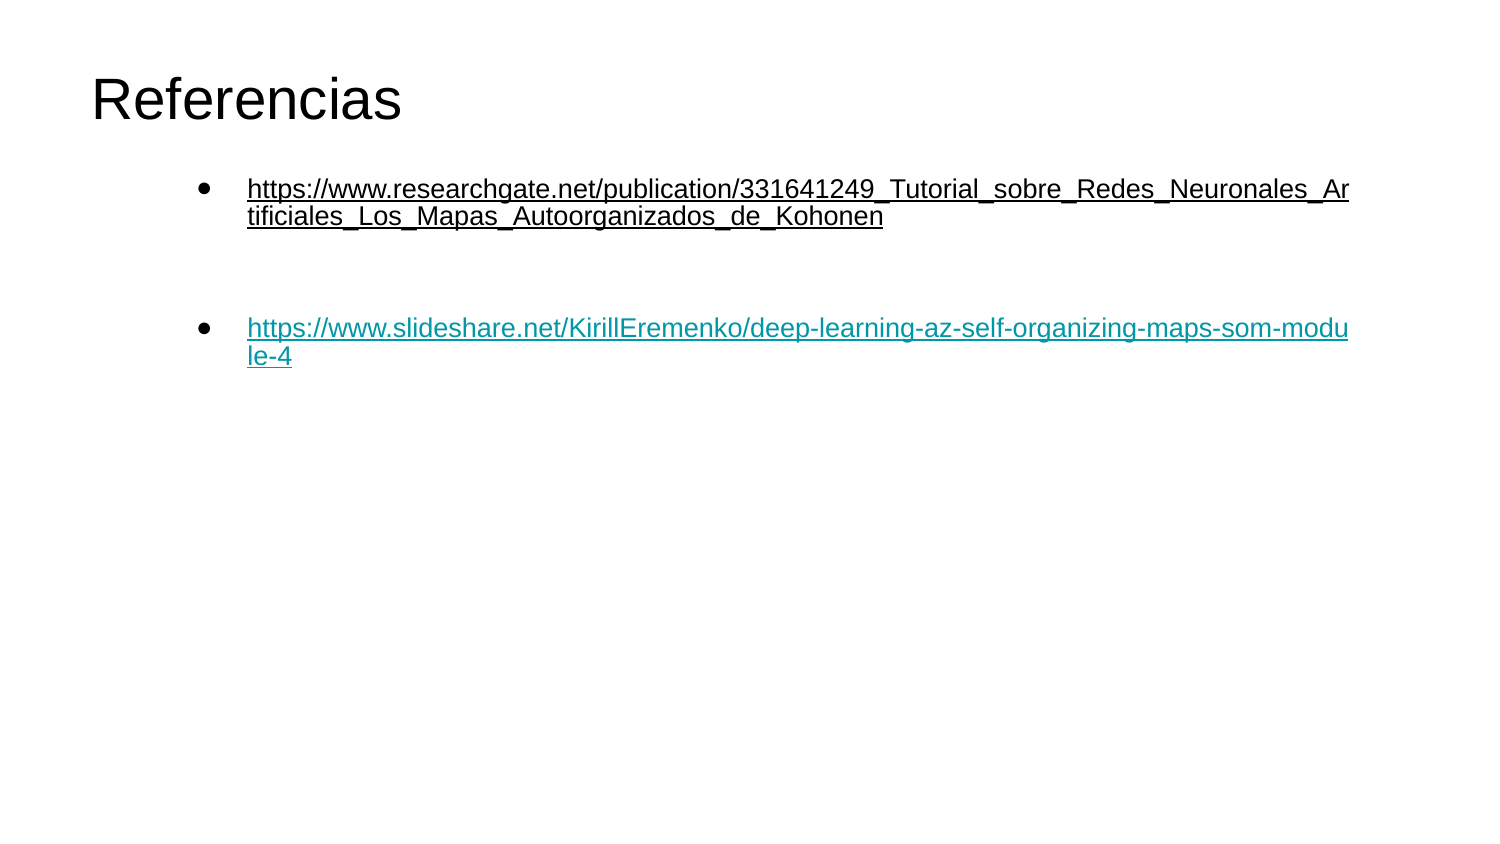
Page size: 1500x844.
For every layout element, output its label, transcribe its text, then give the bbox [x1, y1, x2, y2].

text_box Referencias [76, 46, 744, 147]
text_box https://www.researchgate.net/publication/331641249_Tutorial_sobre_Redes_Neuronales_Artificiales_Los_Mapas_Autoorganizados_de_Kohonen https://www.slideshare.net/KirillEremenko/deep-learning-az-self-organizing-maps-som-module-4 [157, 156, 1369, 680]
